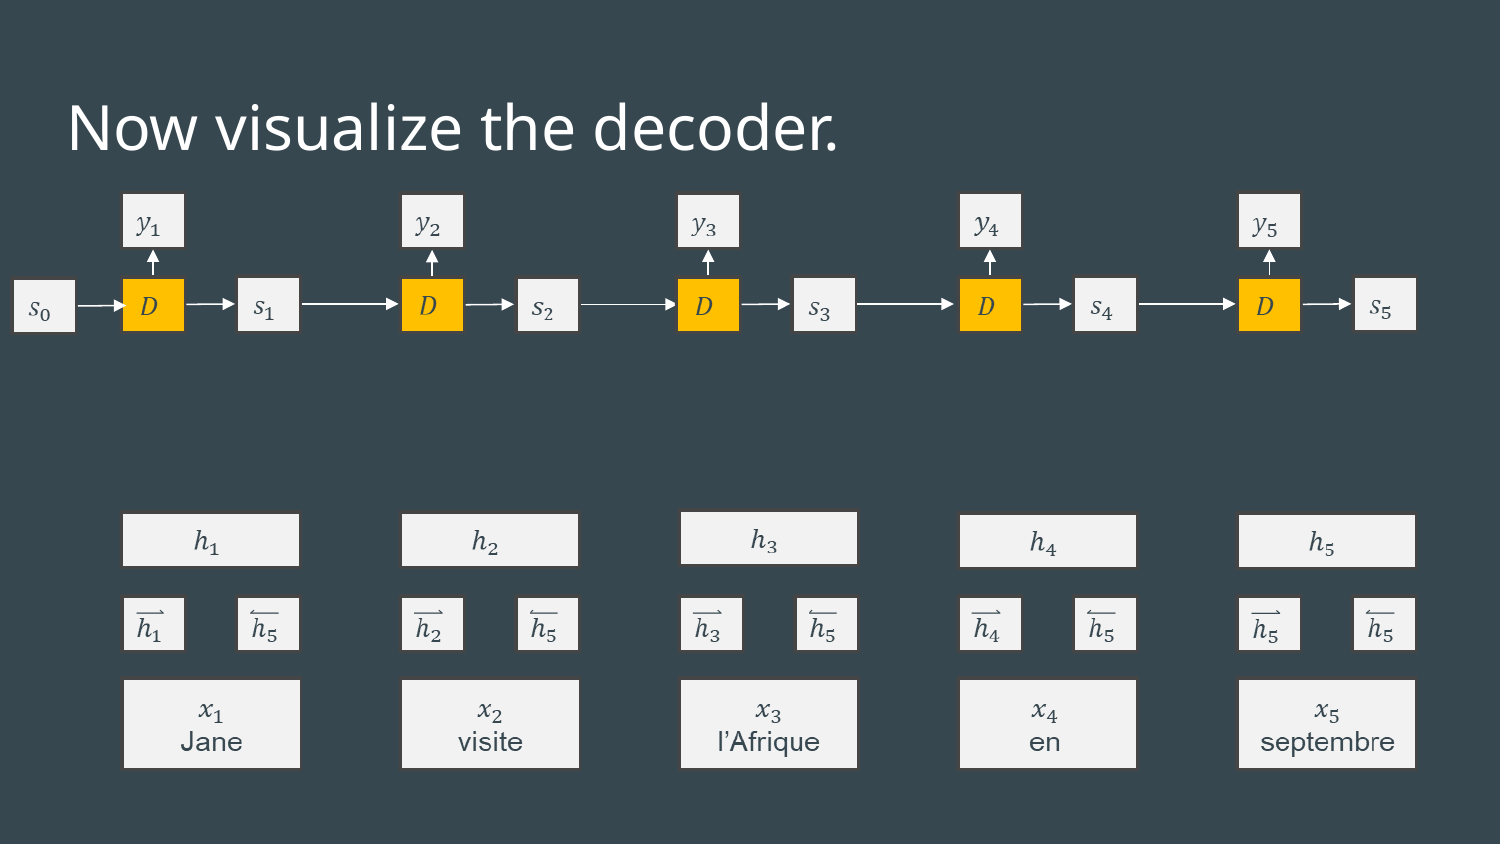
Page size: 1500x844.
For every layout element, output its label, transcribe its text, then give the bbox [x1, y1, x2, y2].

text_box [514, 594, 581, 653]
text_box [674, 275, 742, 334]
text_box [956, 191, 1024, 250]
text_box [398, 676, 582, 771]
text_box [956, 594, 1024, 653]
text_box [398, 510, 581, 569]
text_box [398, 191, 466, 250]
text_box [677, 676, 860, 771]
text_box [1235, 275, 1303, 334]
text_box [677, 594, 745, 653]
text_box [790, 274, 858, 334]
text_box [119, 191, 187, 250]
text_box [956, 511, 1139, 571]
text_box [398, 275, 466, 334]
text_box [1235, 511, 1418, 571]
text_box [234, 594, 302, 653]
text_box [119, 275, 187, 334]
text_box [677, 508, 860, 567]
text_box [514, 275, 581, 334]
text_box [1071, 274, 1139, 334]
text_box [120, 676, 303, 771]
text_box [1235, 676, 1418, 771]
text_box [120, 594, 187, 653]
text_box [793, 594, 860, 653]
text_box [1235, 594, 1303, 653]
text_box [1235, 190, 1303, 250]
text_box [1351, 274, 1419, 334]
text_box [119, 510, 302, 569]
text_box [956, 676, 1139, 771]
text_box [1071, 594, 1139, 653]
text_box [956, 275, 1024, 334]
title Now visualize the decoder. [51, 72, 1449, 167]
text_box [674, 191, 742, 250]
text_box [234, 274, 302, 334]
text_box [1350, 594, 1418, 653]
text_box [398, 594, 466, 653]
text_box [10, 276, 78, 335]
